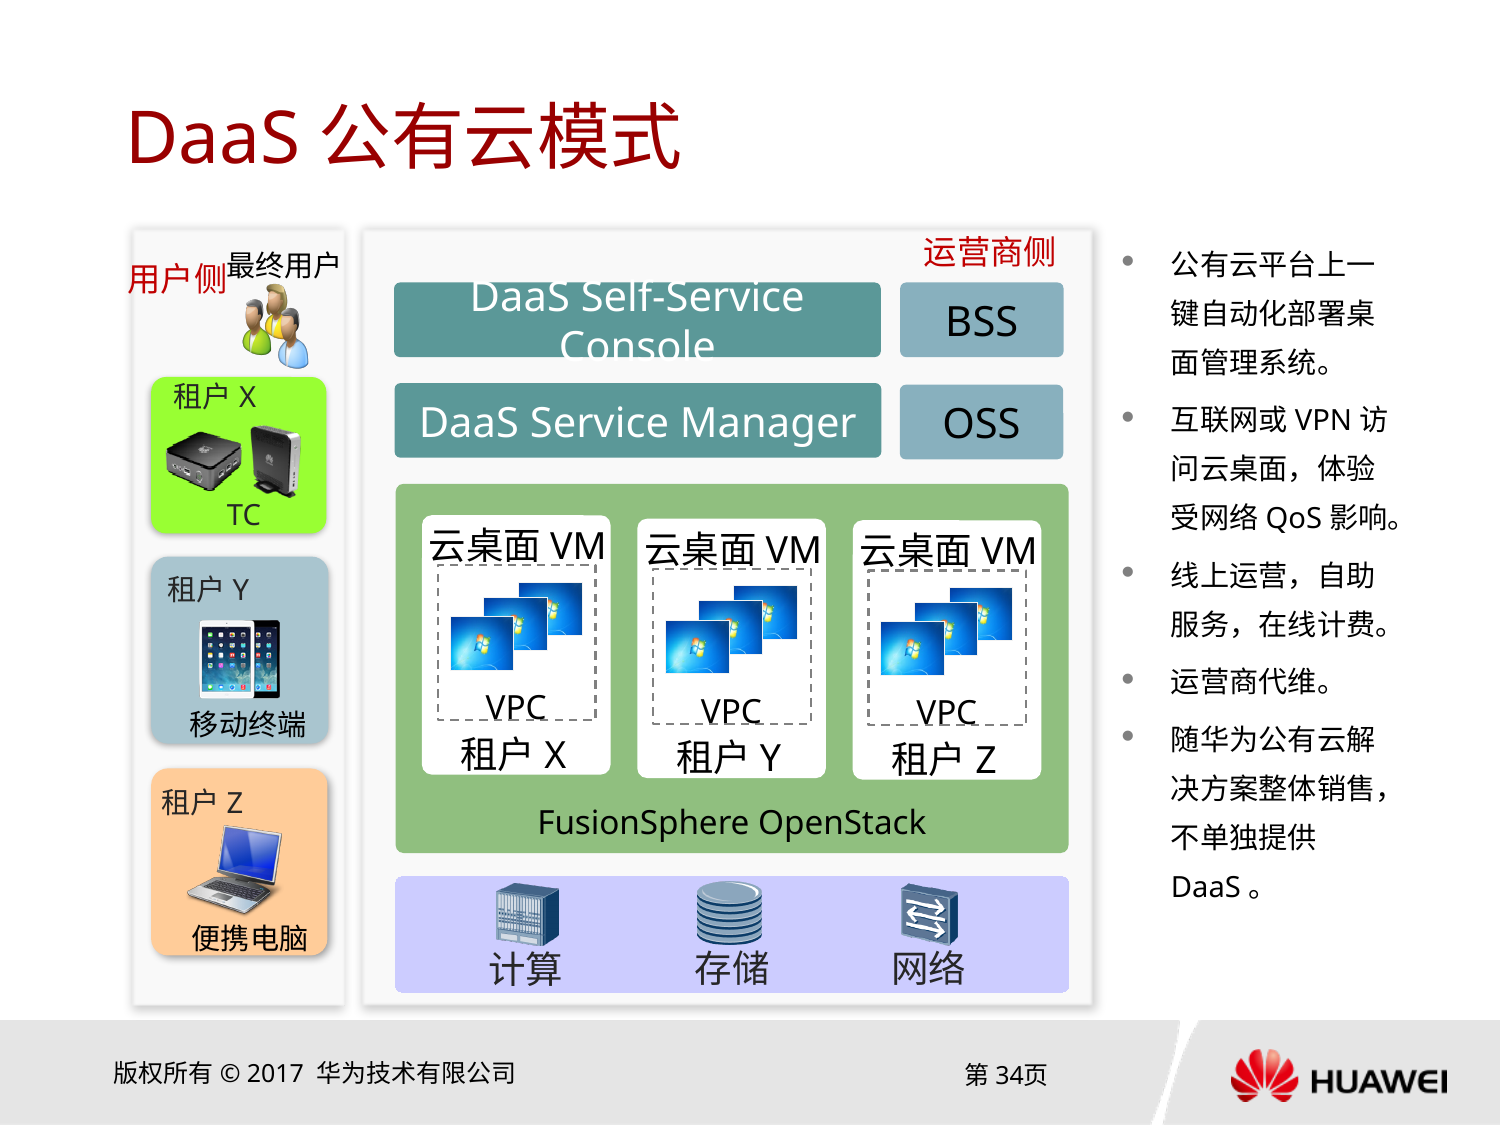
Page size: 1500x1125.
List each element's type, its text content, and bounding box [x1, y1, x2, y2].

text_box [116, 225, 1093, 1006]
list 公有云平台上一键自动化部署桌面管理系统。 互联网或VPN访问云桌面，体验受网络QoS影响。 线上运营，自助服务，在线计费。 运营商代维。 随华为公有云解决方案整体销售，不单独提供DaaS。 [1107, 225, 1412, 870]
picture [0, 1020, 1500, 1125]
title DaaS公有云模式 [111, 63, 1412, 207]
